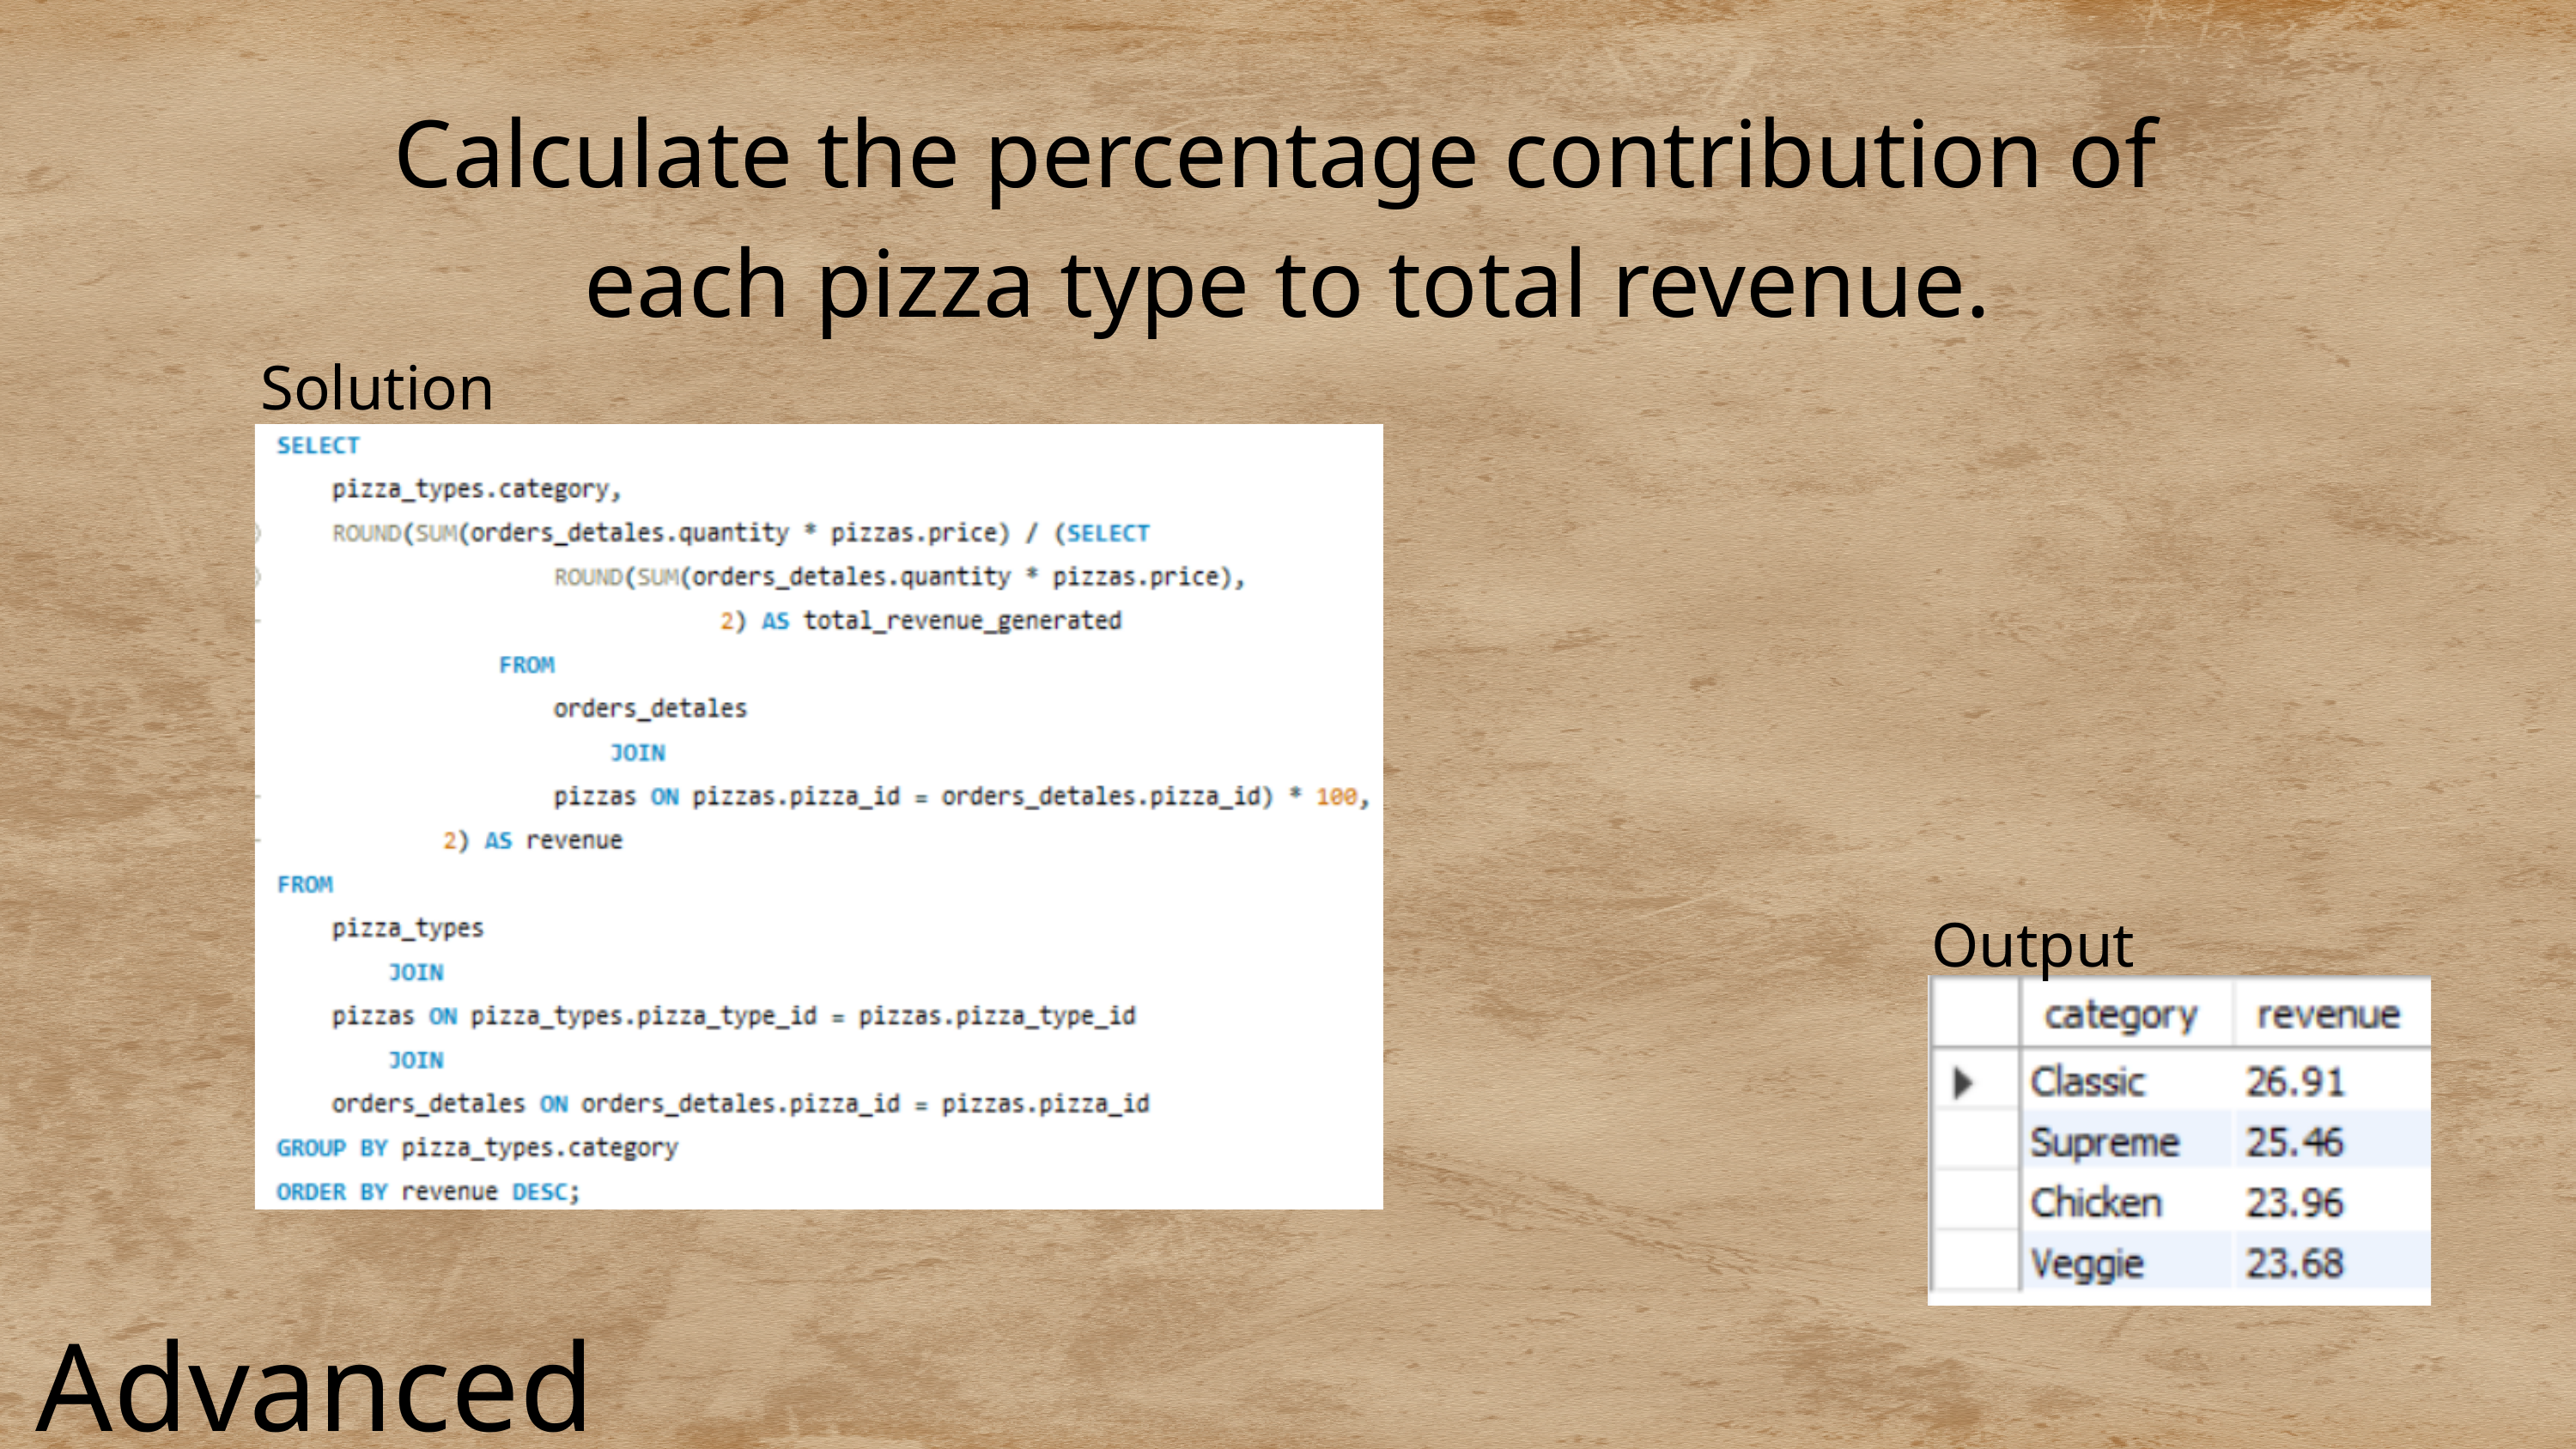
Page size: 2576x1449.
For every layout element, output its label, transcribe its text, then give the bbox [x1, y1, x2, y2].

text_box Output [1928, 893, 2139, 979]
text_box [254, 424, 1383, 1210]
text_box Advanced [17, 1286, 613, 1449]
text_box [0, 0, 2576, 1449]
text_box Solution [254, 336, 501, 422]
text_box Calculate the percentage contribution of each pizza type to total revenue. [348, 76, 2227, 336]
text_box [1928, 975, 2432, 1306]
